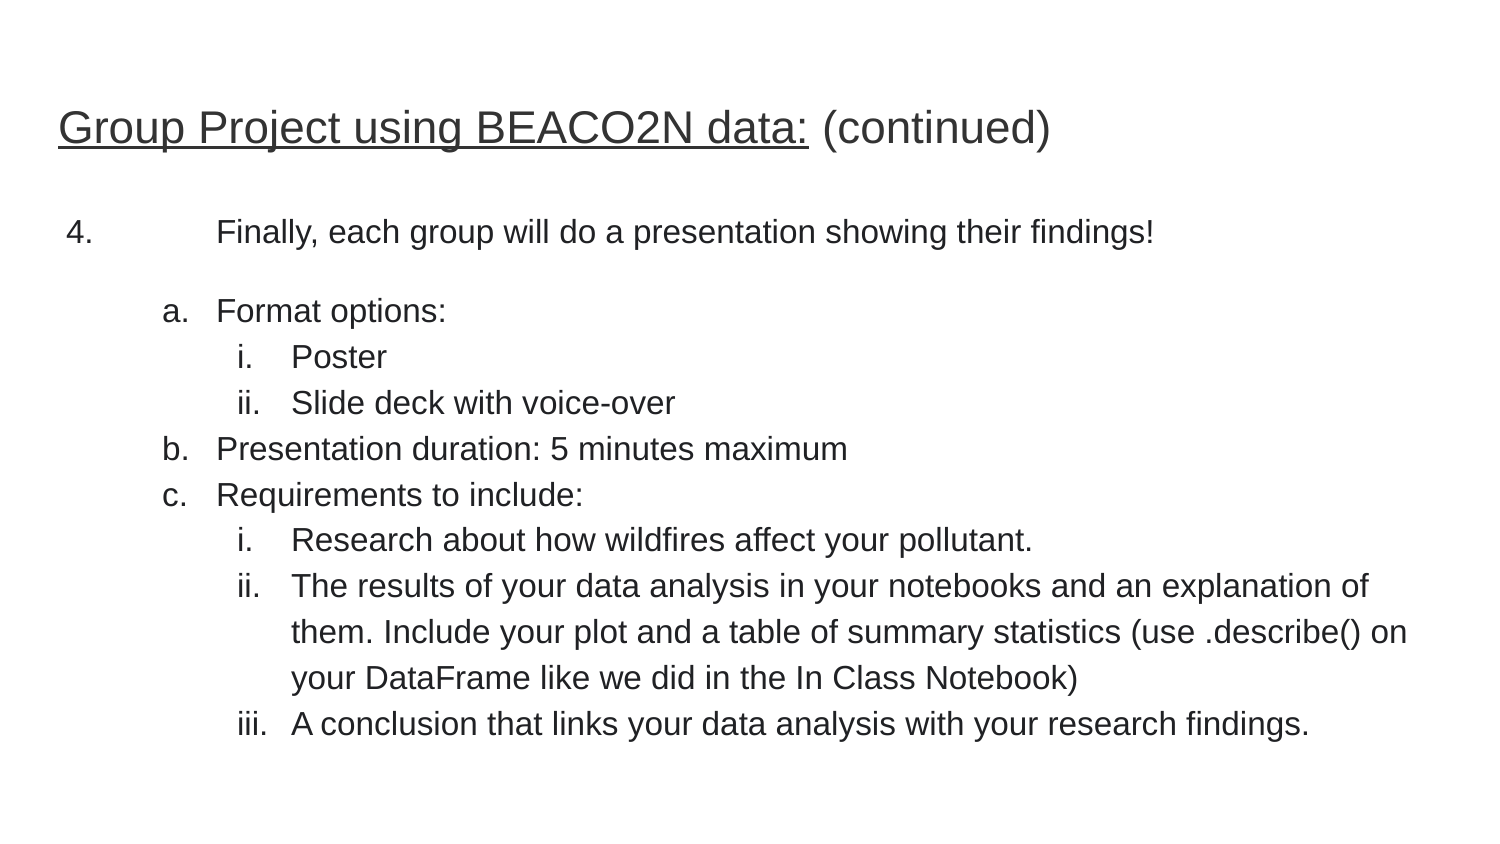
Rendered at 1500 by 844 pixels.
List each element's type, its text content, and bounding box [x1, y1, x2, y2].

list 4. Finally, each group will do a presentation showing their findings! Format options: Poster Slide deck with voice-over Presentation duration: 5 minutes maximum Requirements to include: Research about how wildfires affect your pollutant. The results of your data analysis in your notebooks and an explanation of them. Include your plot and a table of summary statistics (use .describe() on your DataFrame like we did in the In Class Notebook) A conclusion that links your data analysis with your research findings. [51, 200, 1449, 750]
title Group Project using BEACO2N data: (continued) [43, 82, 1473, 200]
